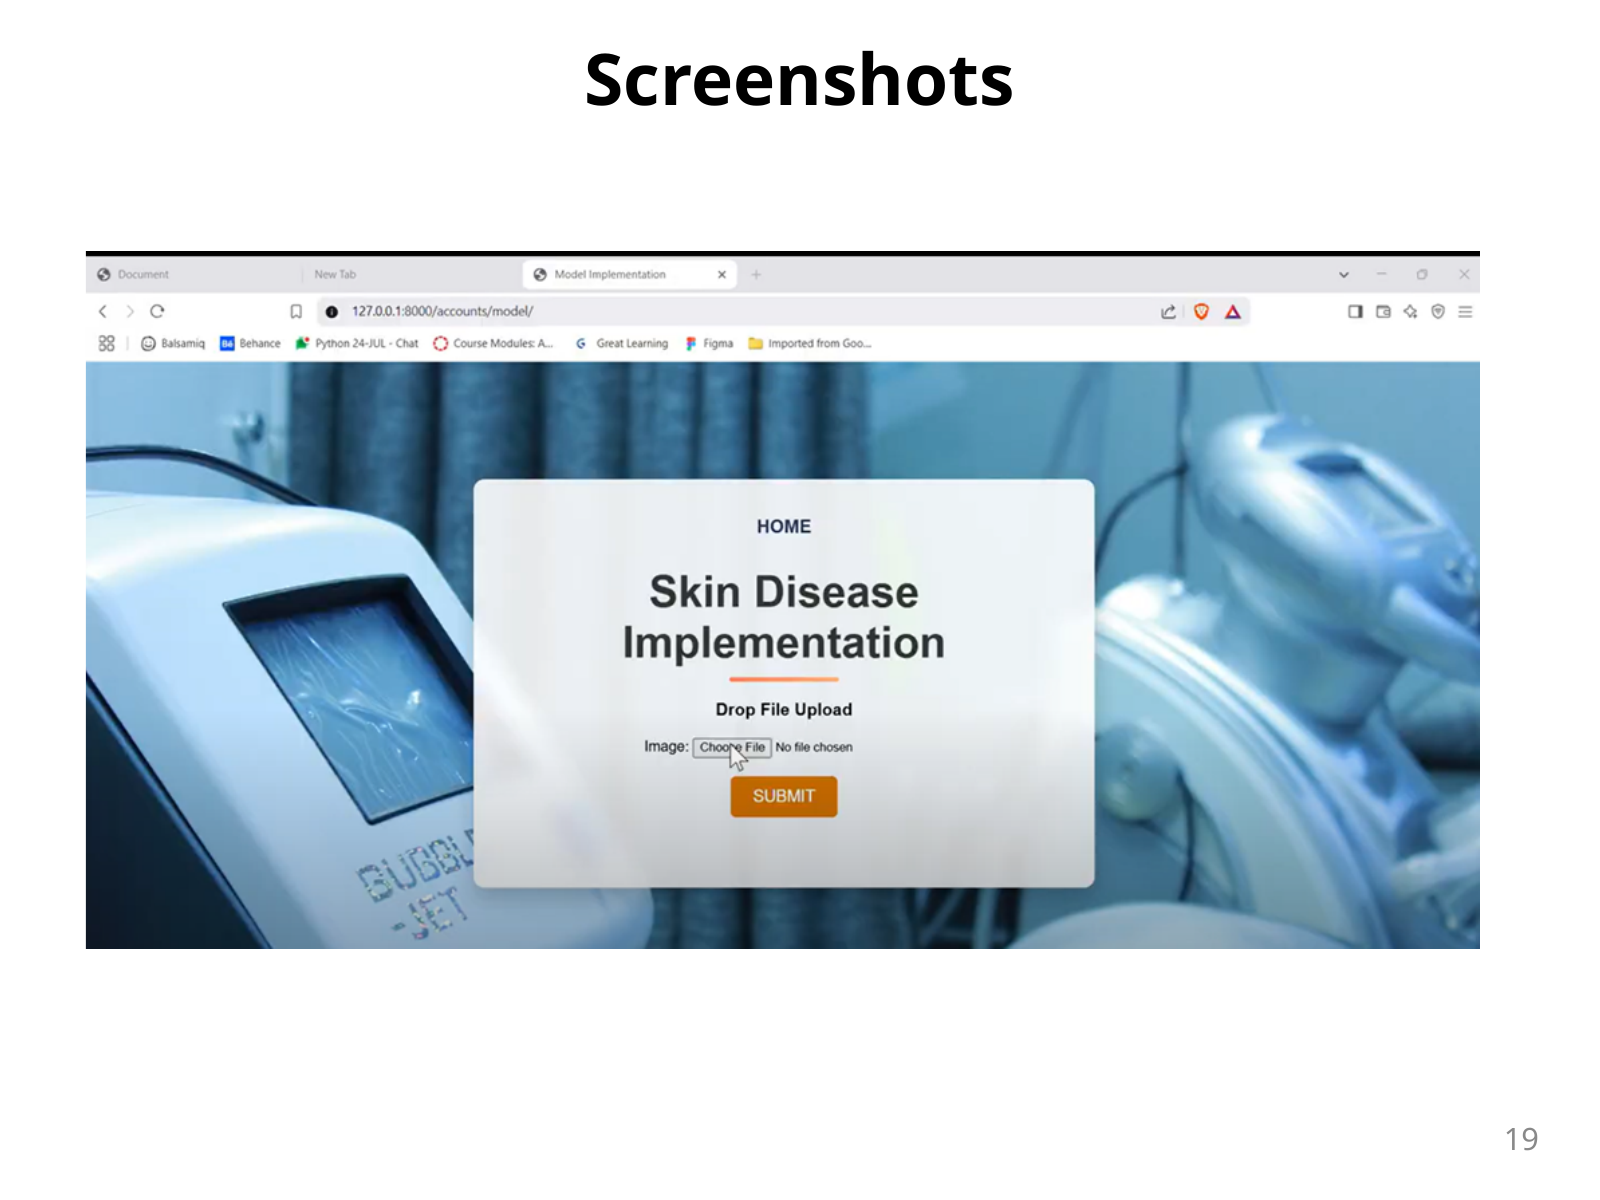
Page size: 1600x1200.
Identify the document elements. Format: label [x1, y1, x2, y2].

text_box [109, 28, 1491, 139]
text_box [85, 251, 1480, 949]
text_box [1129, 1103, 1540, 1177]
